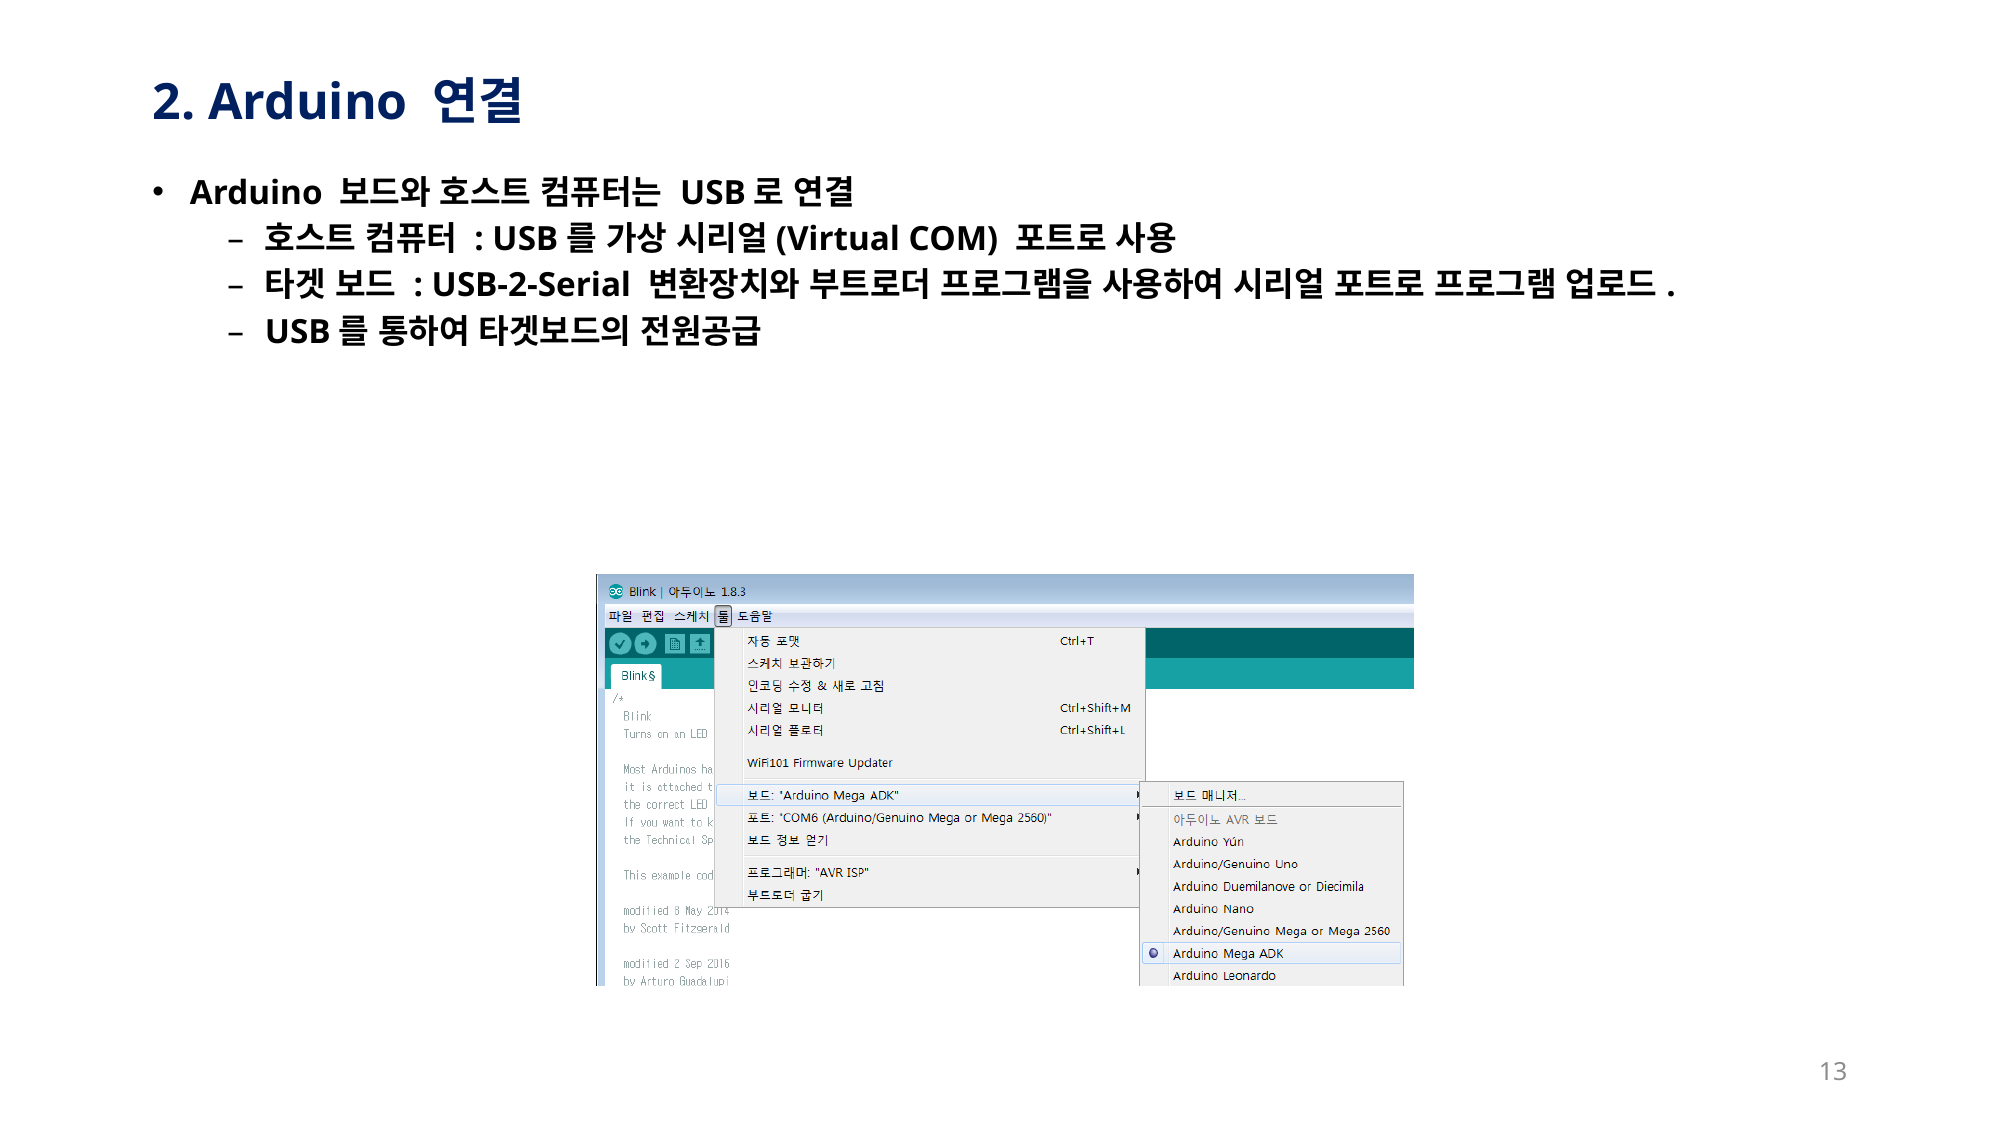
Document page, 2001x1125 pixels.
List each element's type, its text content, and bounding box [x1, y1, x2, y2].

list Arduino 보드와 호스트 컴퓨터는 USB로 연결 호스트 컴퓨터 : USB를 가상 시리얼(Virtual COM) 포트로 사용 타겟 보드 : USB-2-Serial 변환장치와 부트로더 프로그램을 사용하여 시리얼 포트로 프로그램 업로드. USB를 통하여 타겟보드의 전원공급 [137, 167, 1863, 1014]
title 2. Arduino 연결 [137, 67, 1863, 139]
picture [596, 574, 1414, 986]
slide_number 13 [1412, 1042, 1863, 1103]
